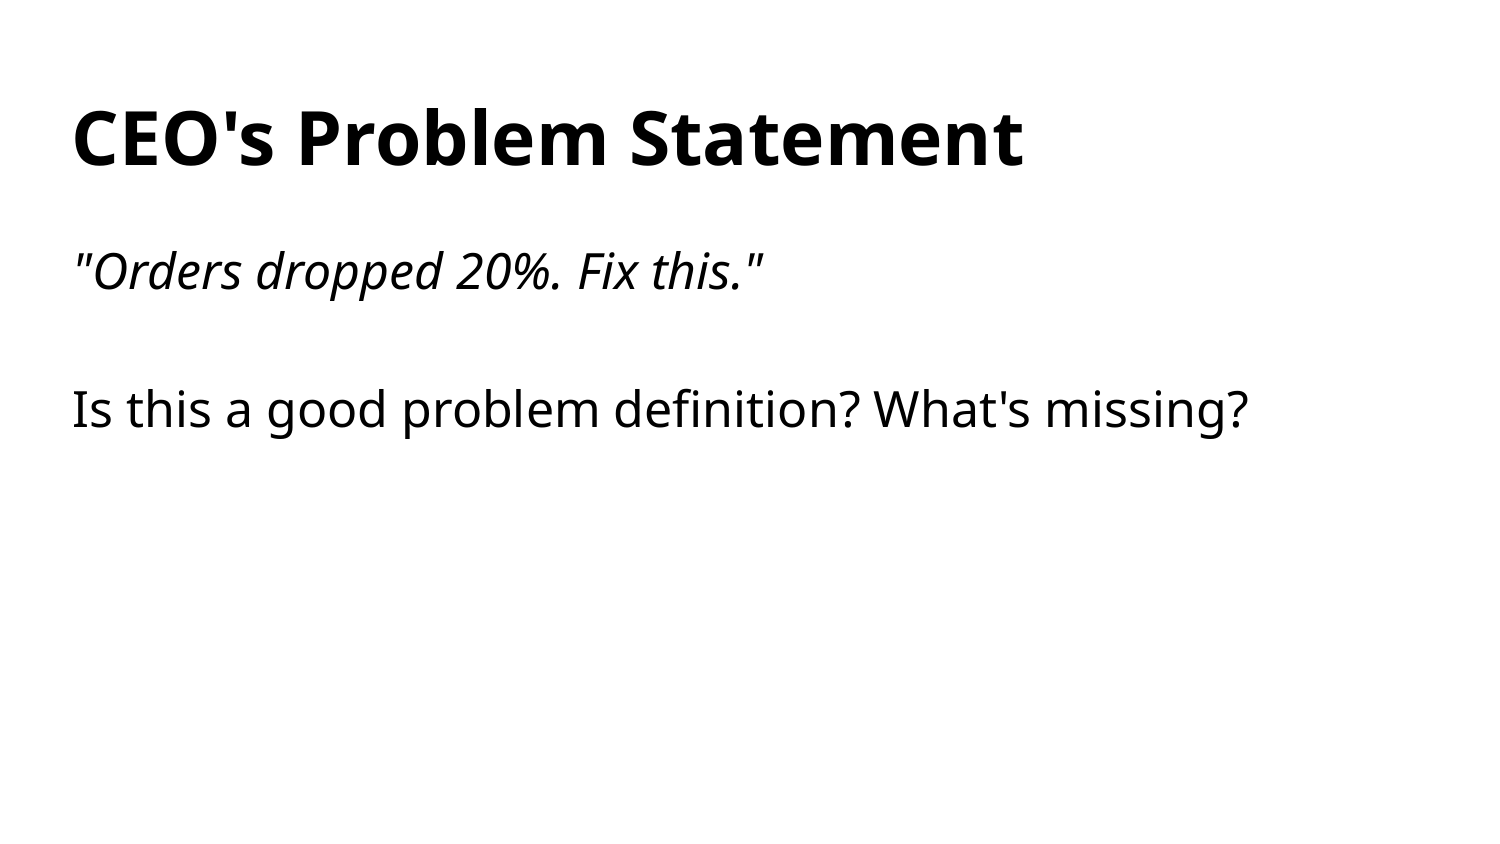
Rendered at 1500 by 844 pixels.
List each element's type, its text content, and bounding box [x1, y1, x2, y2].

title CEO's Problem Statement [71, 93, 1423, 205]
list "Orders dropped 20%. Fix this." Is this a good problem definition? What's missing? [72, 225, 1422, 814]
